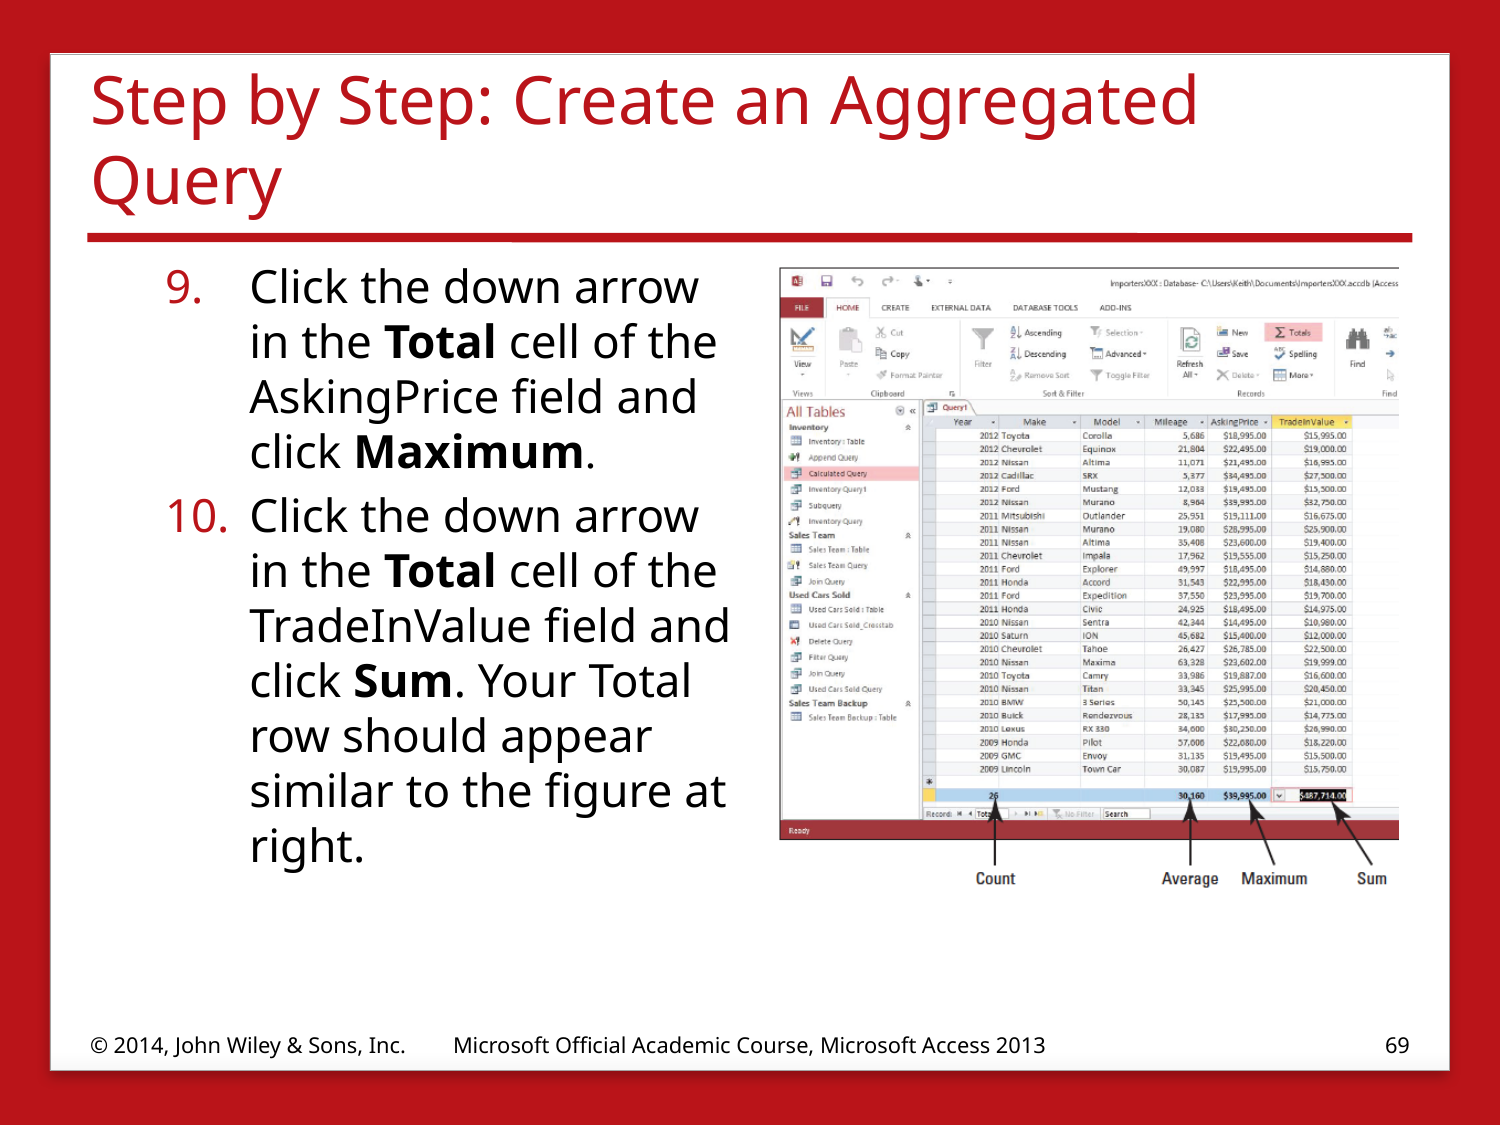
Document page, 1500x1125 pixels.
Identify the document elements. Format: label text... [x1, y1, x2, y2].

slide_number © 2014, John Wiley & Sons, Inc. [74, 1024, 426, 1103]
list Click the down arrow in the Total cell of the AskingPrice field and click Maximum. Click the down arrow in the Total cell of the TradeInValue field and click Sum. Your Total row should appear similar to the figure at right. [75, 249, 750, 1063]
footer Microsoft Official Academic Course, Microsoft Access 2013 [431, 1024, 1069, 1103]
title Step by Step: Create an Aggregated Query [74, 74, 1426, 226]
picture [774, 262, 1400, 902]
slide_number 69 [1074, 1024, 1426, 1103]
